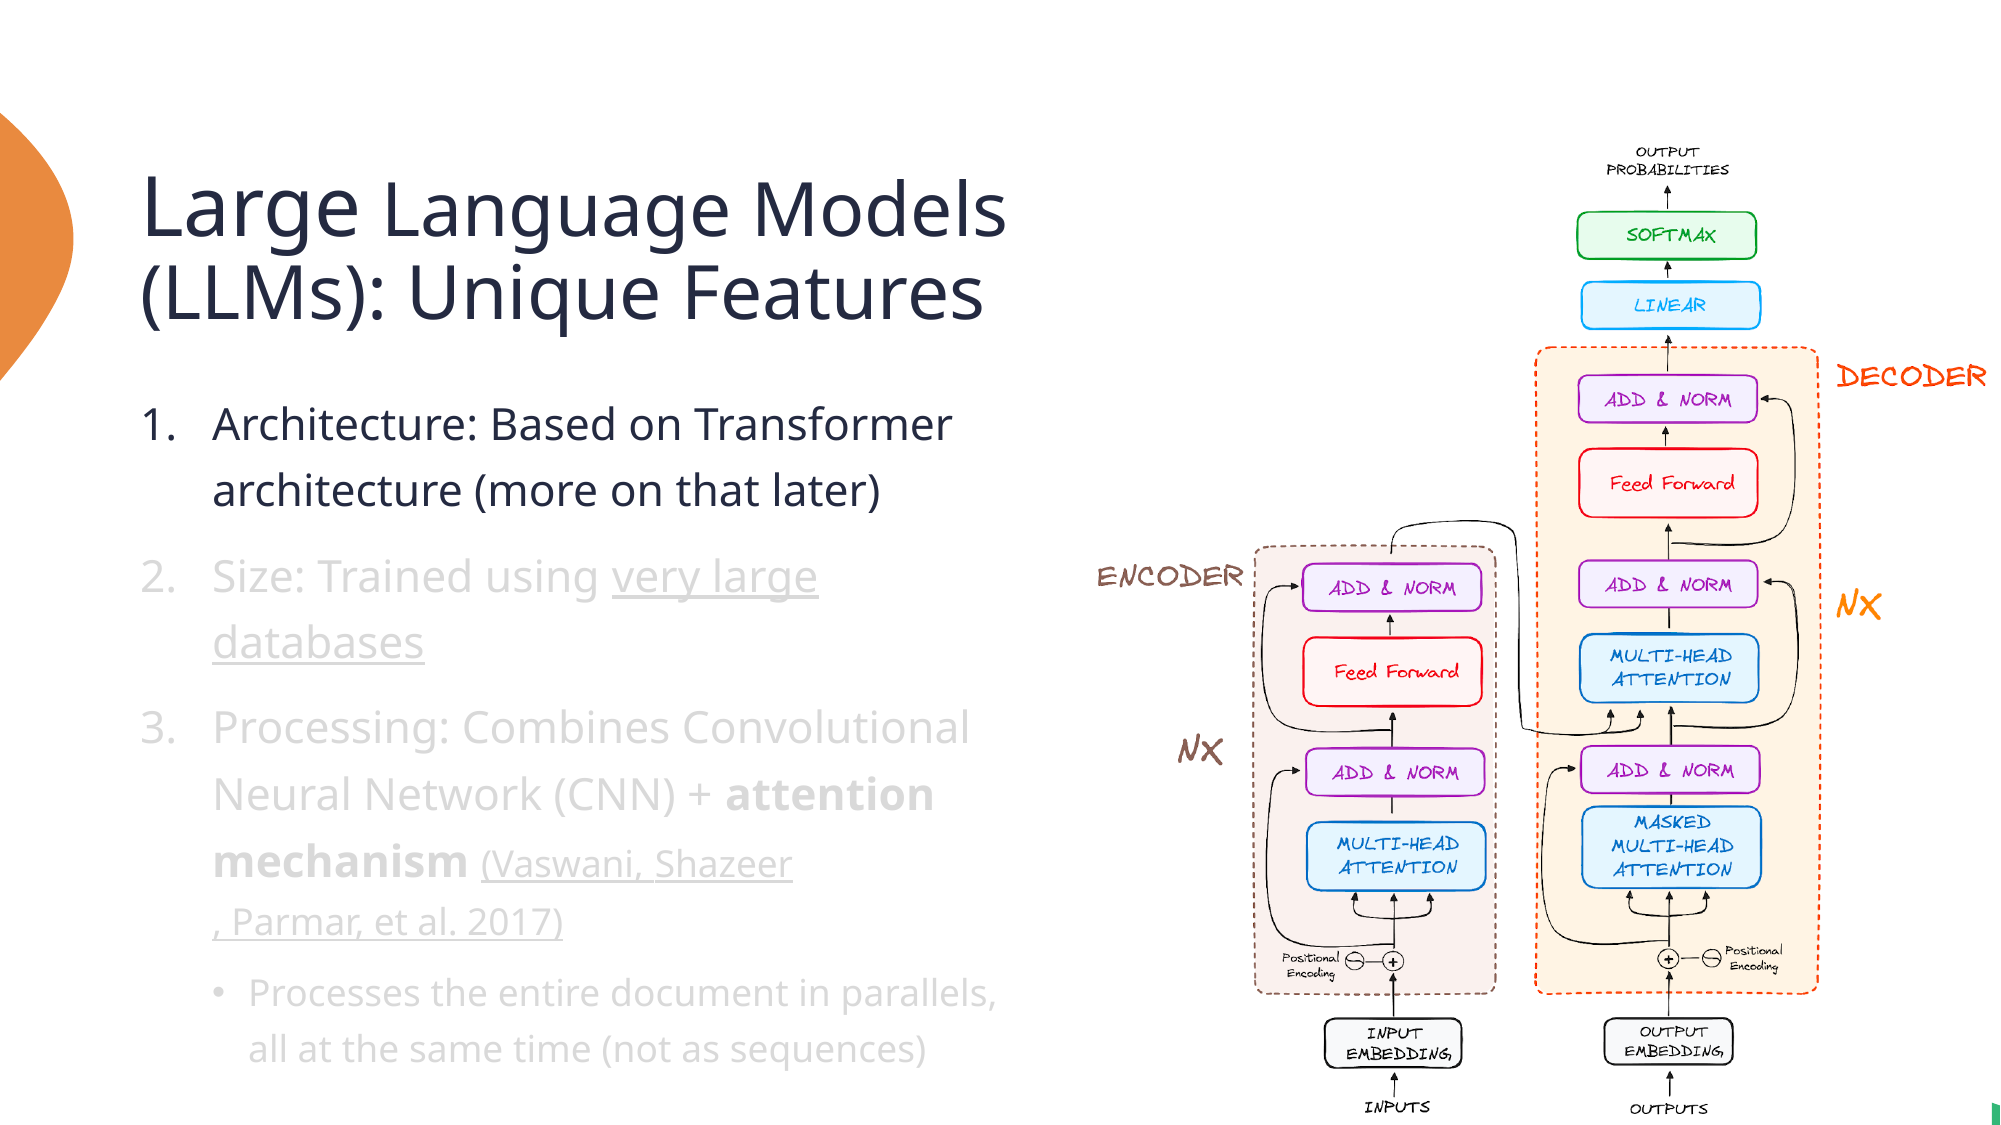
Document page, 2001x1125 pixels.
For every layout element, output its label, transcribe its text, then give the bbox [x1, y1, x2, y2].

title Large Language Models (LLMs): Unique Features [125, 125, 1052, 375]
picture [1092, 139, 1992, 1125]
list Architecture: Based on Transformer architecture (more on that later) Size: Trained using very large databases Processing: Combines Convolutional Neural Network (CNN) + attention mechanism (Vaswani, Shazeer, Parmar, et al. 2017) Processes the entire document in parallels, all at the same time (not as sequences) [125, 375, 1052, 1082]
